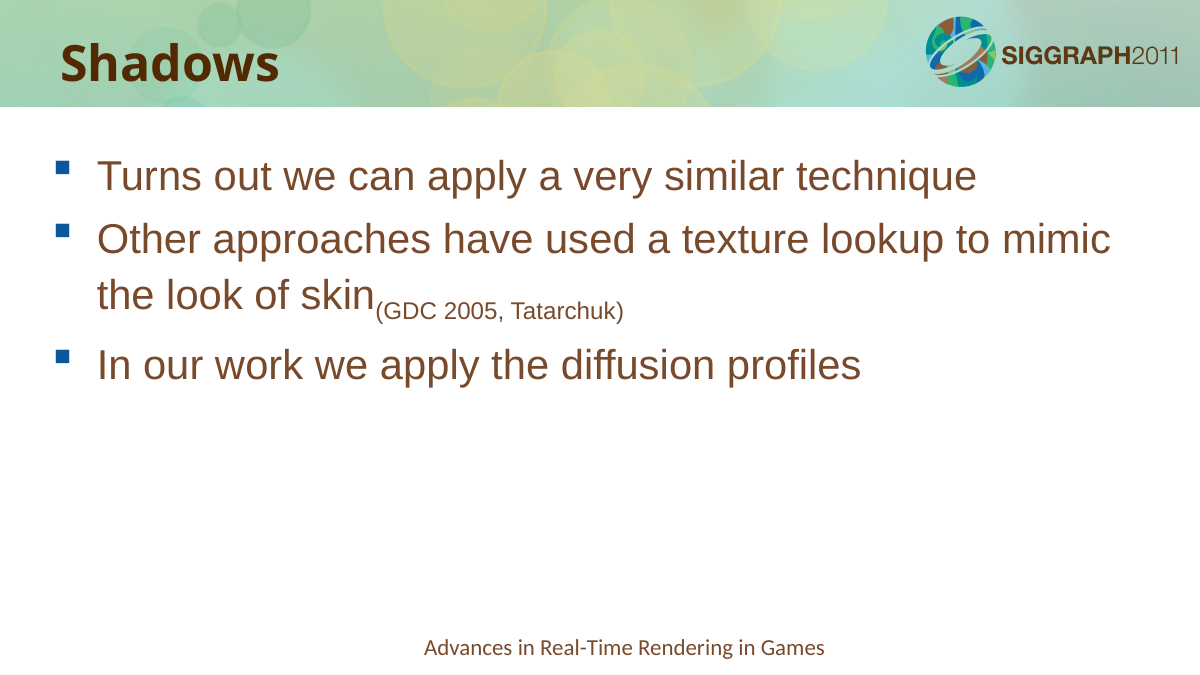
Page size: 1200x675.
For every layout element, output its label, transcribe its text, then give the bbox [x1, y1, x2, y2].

list Turns out we can apply a very similar technique Other approaches have used a texture lookup to mimic the look of skin(GDC 2005, Tatarchuk) In our work we apply the diffusion profiles [39, 137, 1127, 641]
picture [0, 0, 1200, 107]
text_box Shadows [48, 24, 1090, 97]
